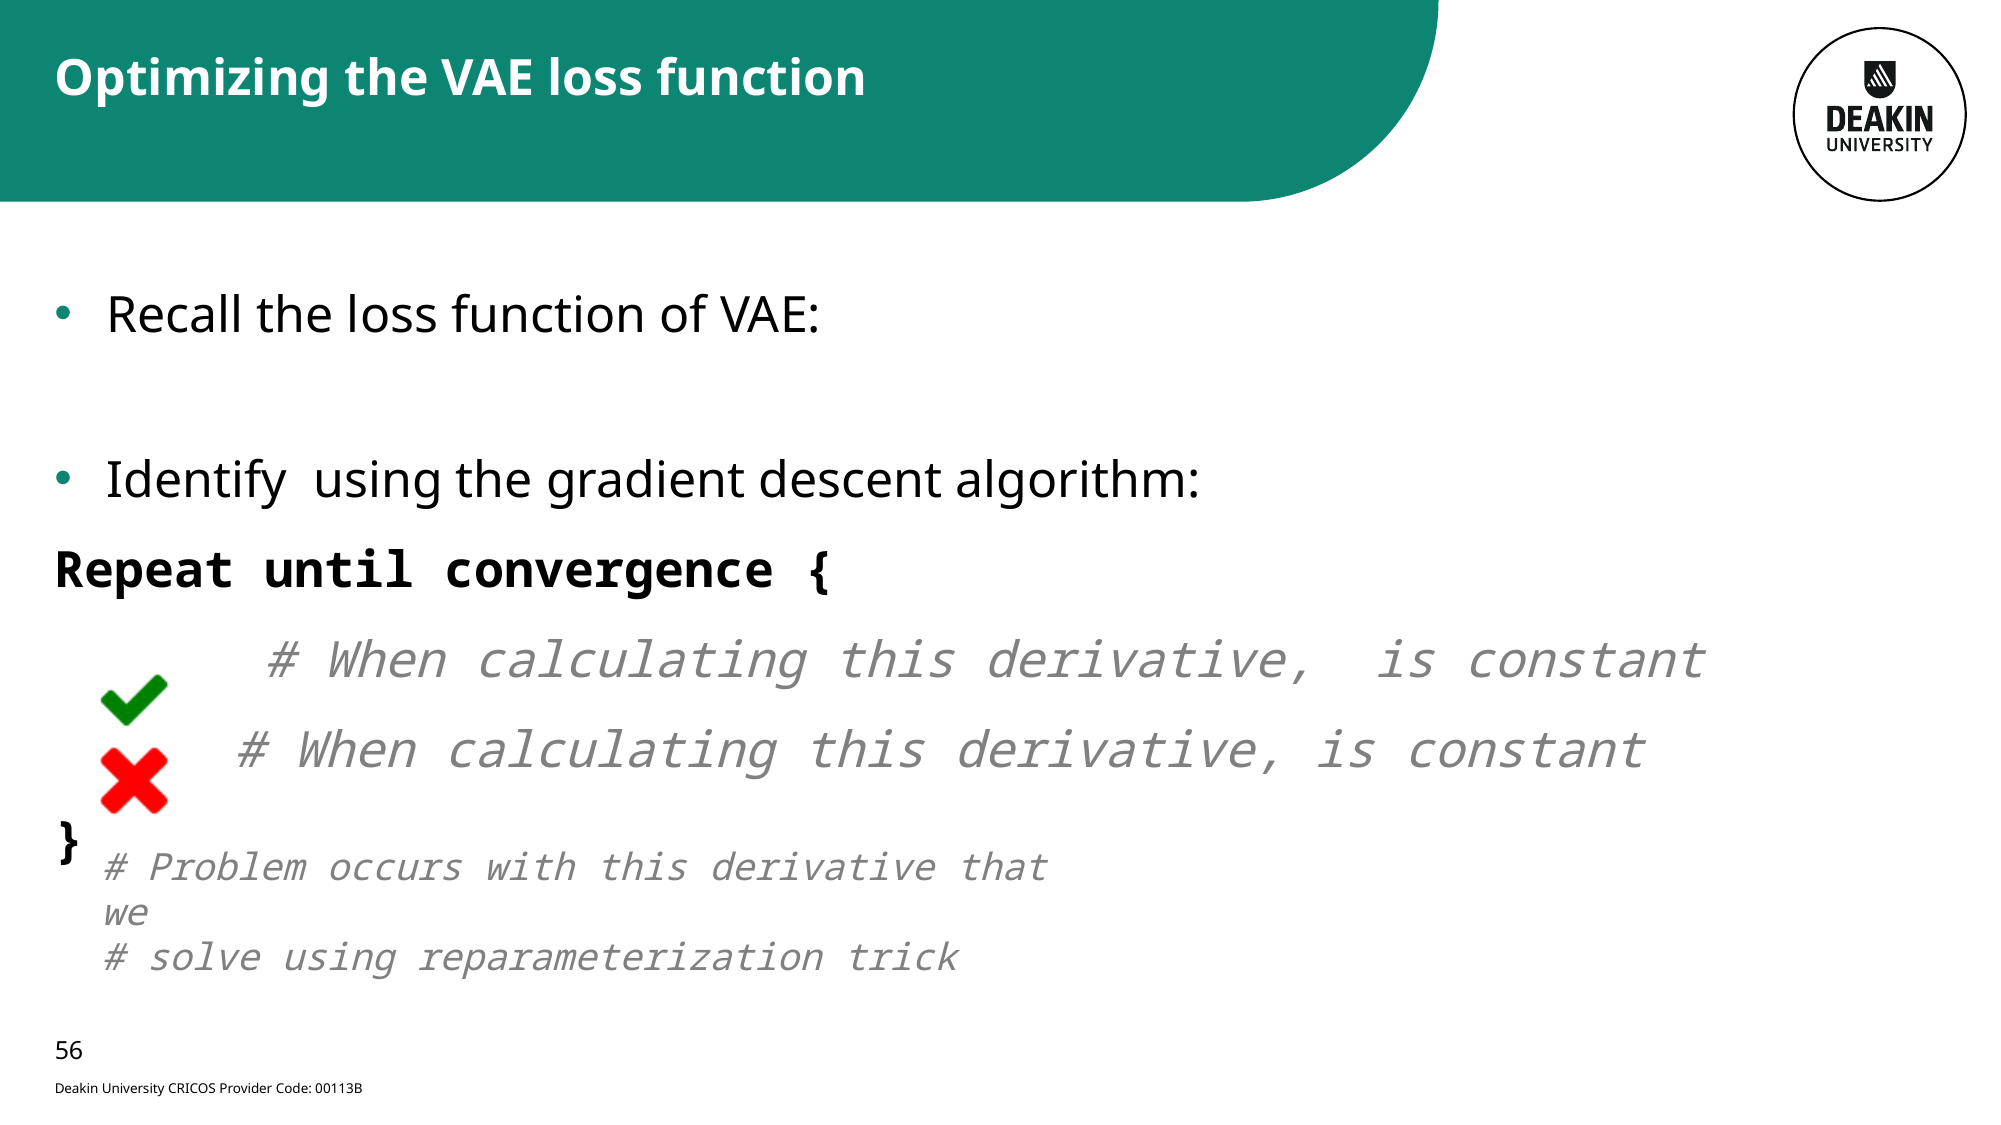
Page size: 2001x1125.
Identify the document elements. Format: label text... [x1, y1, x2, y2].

slide_number 56 [39, 1031, 135, 1072]
footer Deakin University CRICOS Provider Code: 00113B [39, 1072, 1127, 1107]
picture [95, 741, 174, 820]
picture [95, 661, 174, 740]
text_box # Problem occurs with this derivative that we # solve using reparameterization trick [86, 835, 1090, 986]
title Optimizing the VAE loss function [39, 44, 1439, 202]
